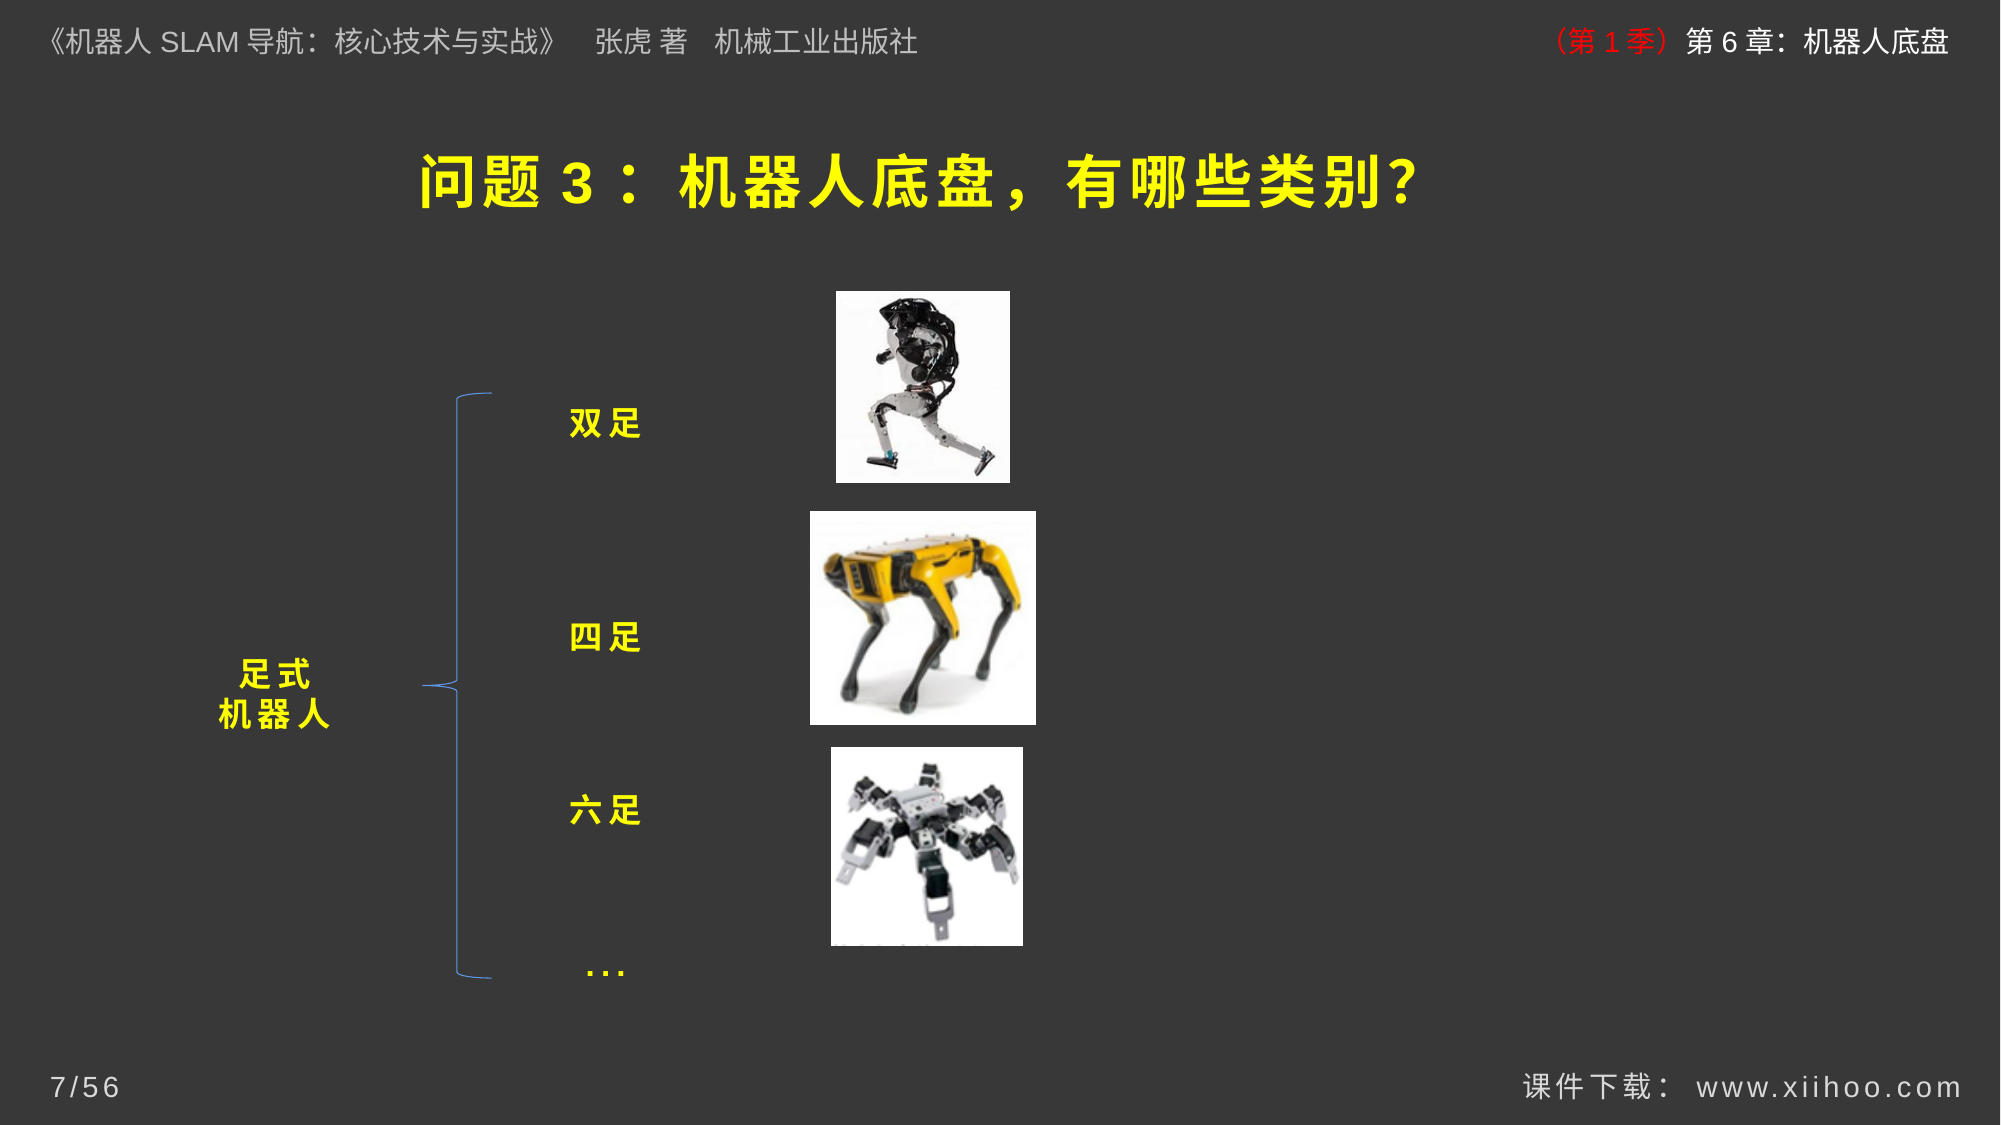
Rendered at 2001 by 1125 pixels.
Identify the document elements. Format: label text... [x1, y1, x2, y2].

text_box 7/56 [34, 1060, 187, 1111]
text_box 双足 [506, 388, 705, 450]
text_box （第1季）第6章：机器人底盘 [1075, 16, 1965, 66]
text_box 足式 机器人 [126, 626, 424, 741]
picture [0, 0, 2001, 1125]
text_box 六足 [506, 775, 705, 837]
title 问题3：机器人底盘，有哪些类别？ [235, 118, 1630, 223]
text_box 《机器人SLAM导航：核心技术与实战》 张虎 著 机械工业出版社 [16, 16, 940, 66]
text_box ... [506, 929, 705, 992]
text_box [422, 392, 492, 979]
text_box 课件下载：www.xiihoo.com [1493, 1057, 1991, 1114]
text_box 四足 [506, 602, 705, 664]
